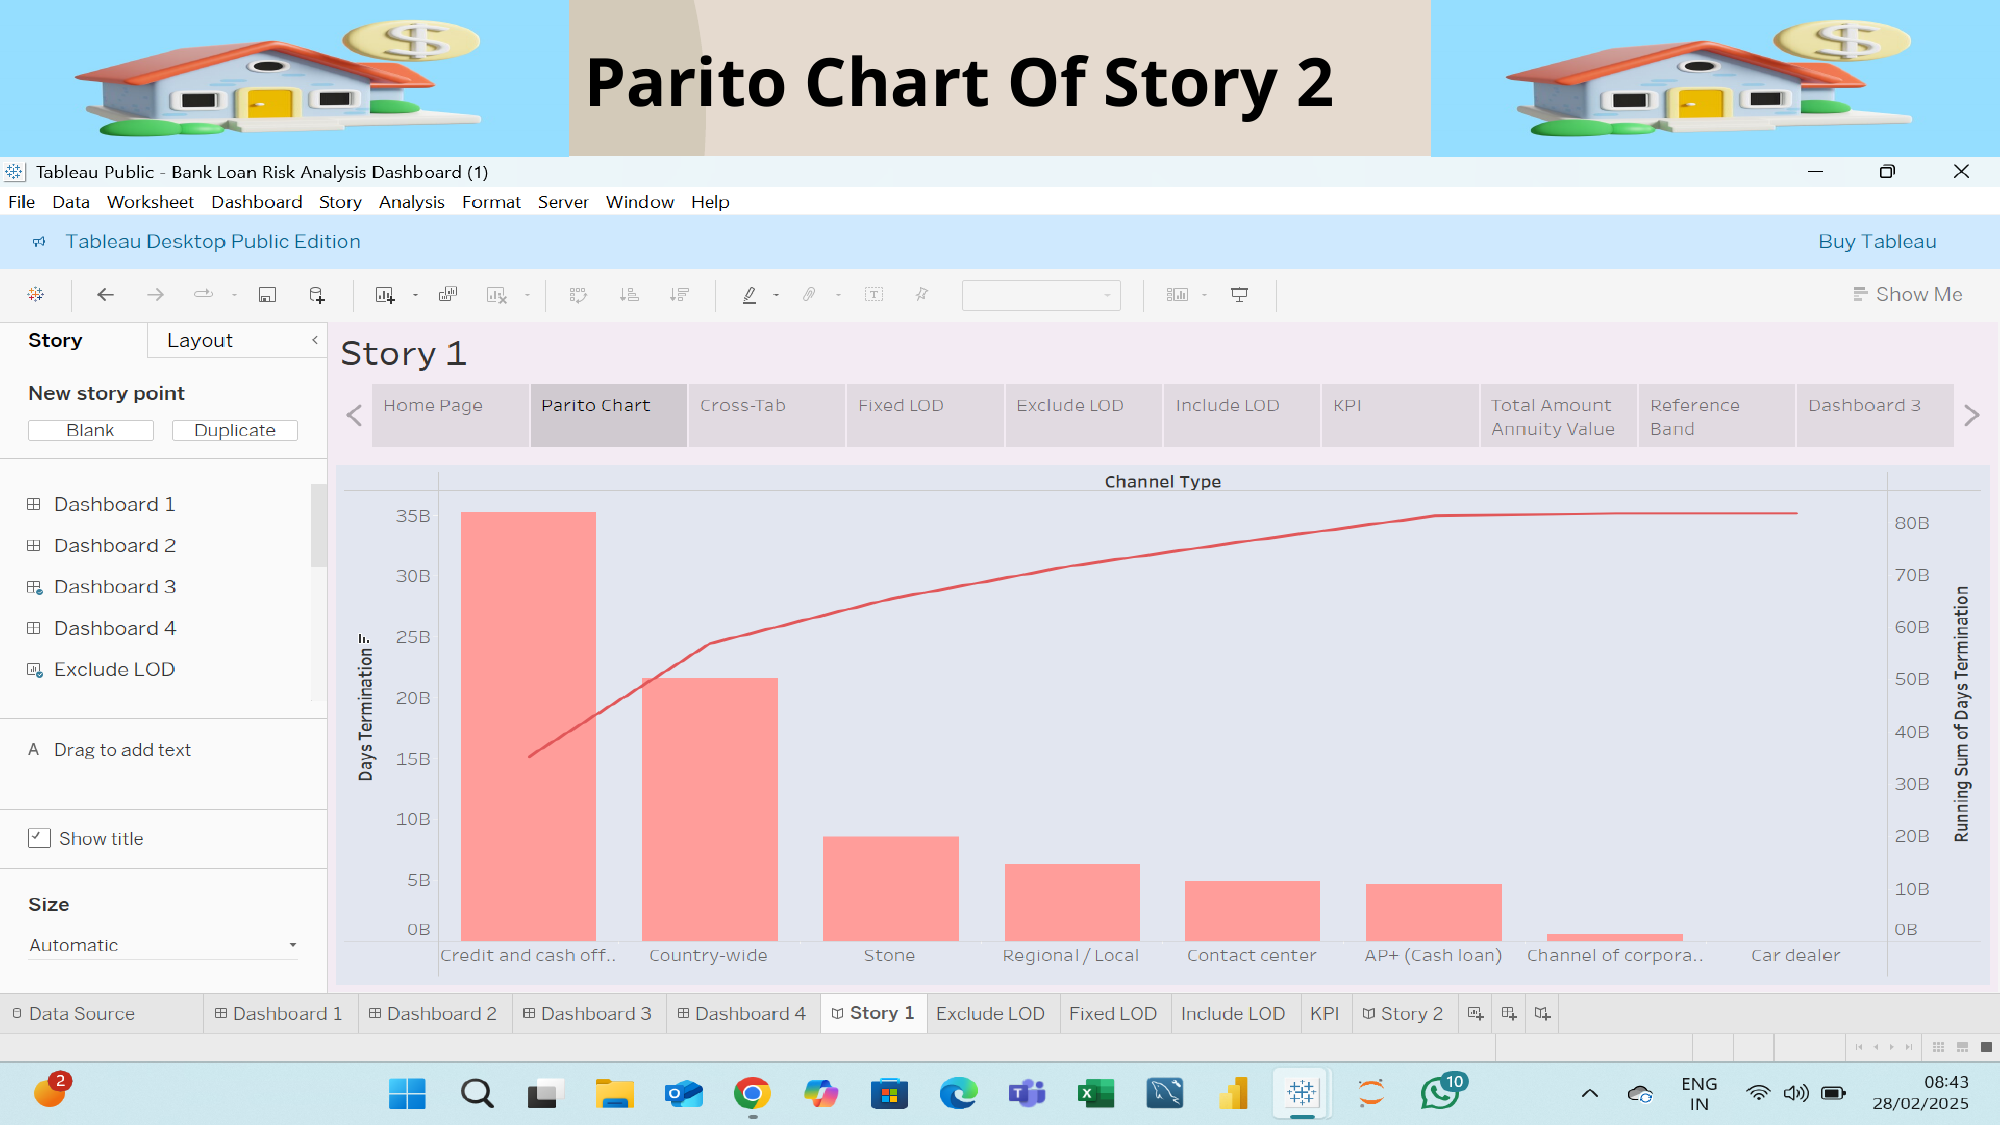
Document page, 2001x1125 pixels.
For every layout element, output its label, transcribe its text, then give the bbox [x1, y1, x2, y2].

picture [0, 0, 569, 157]
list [0, 156, 2000, 1125]
picture [1431, 0, 2000, 157]
title Parito Chart Of Story 2 [569, 26, 1431, 129]
